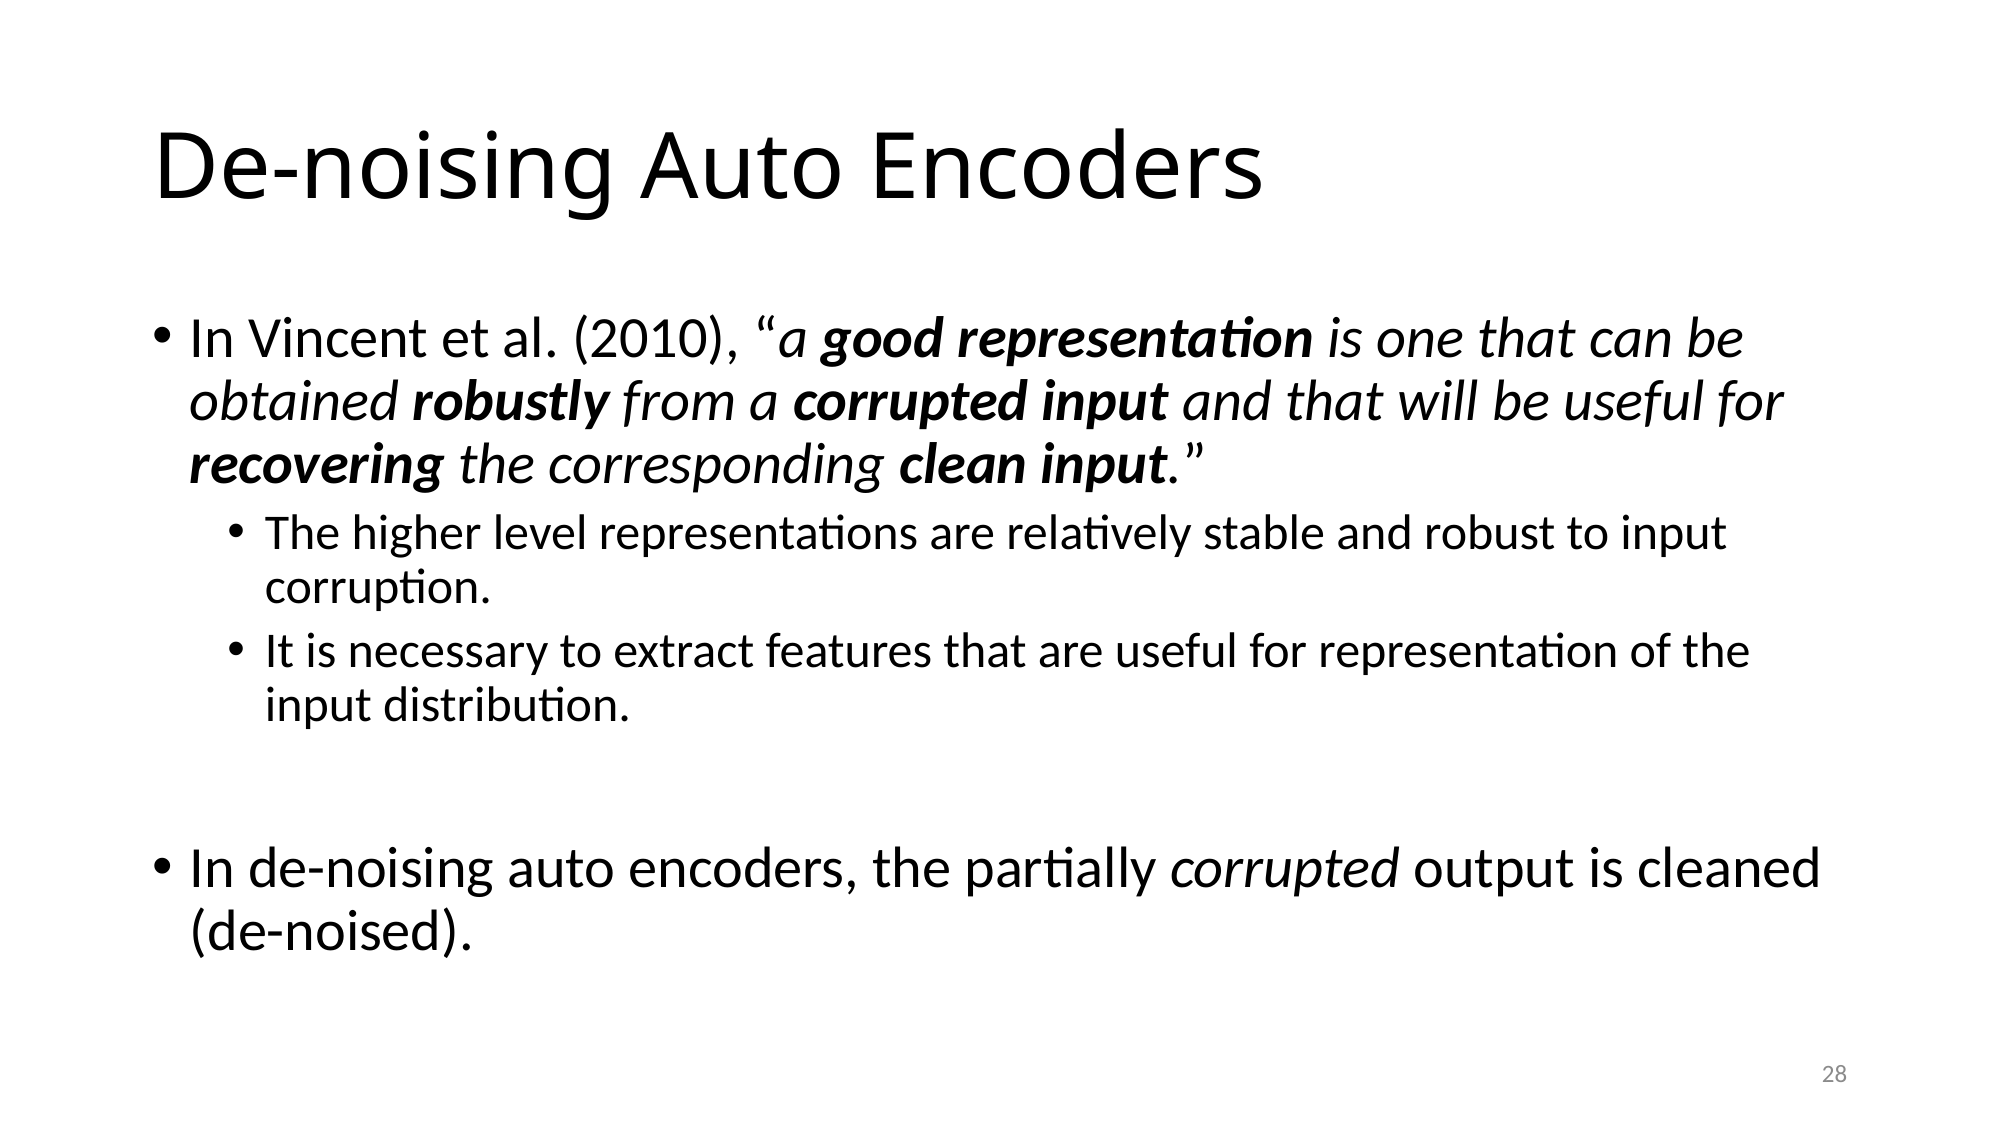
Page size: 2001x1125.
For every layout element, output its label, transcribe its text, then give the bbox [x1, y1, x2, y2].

title De-noising Auto Encoders [137, 59, 1863, 278]
list In Vincent et al. (2010), “a good representation is one that can be obtained robustly from a corrupted input and that will be useful for recovering the corresponding clean input.” The higher level representations are relatively stable and robust to input corruption. It is necessary to extract features that are useful for representation of the input distribution. In de-noising auto encoders, the partially corrupted output is cleaned (de-noised). [137, 299, 1863, 1014]
slide_number 28 [1412, 1042, 1863, 1103]
